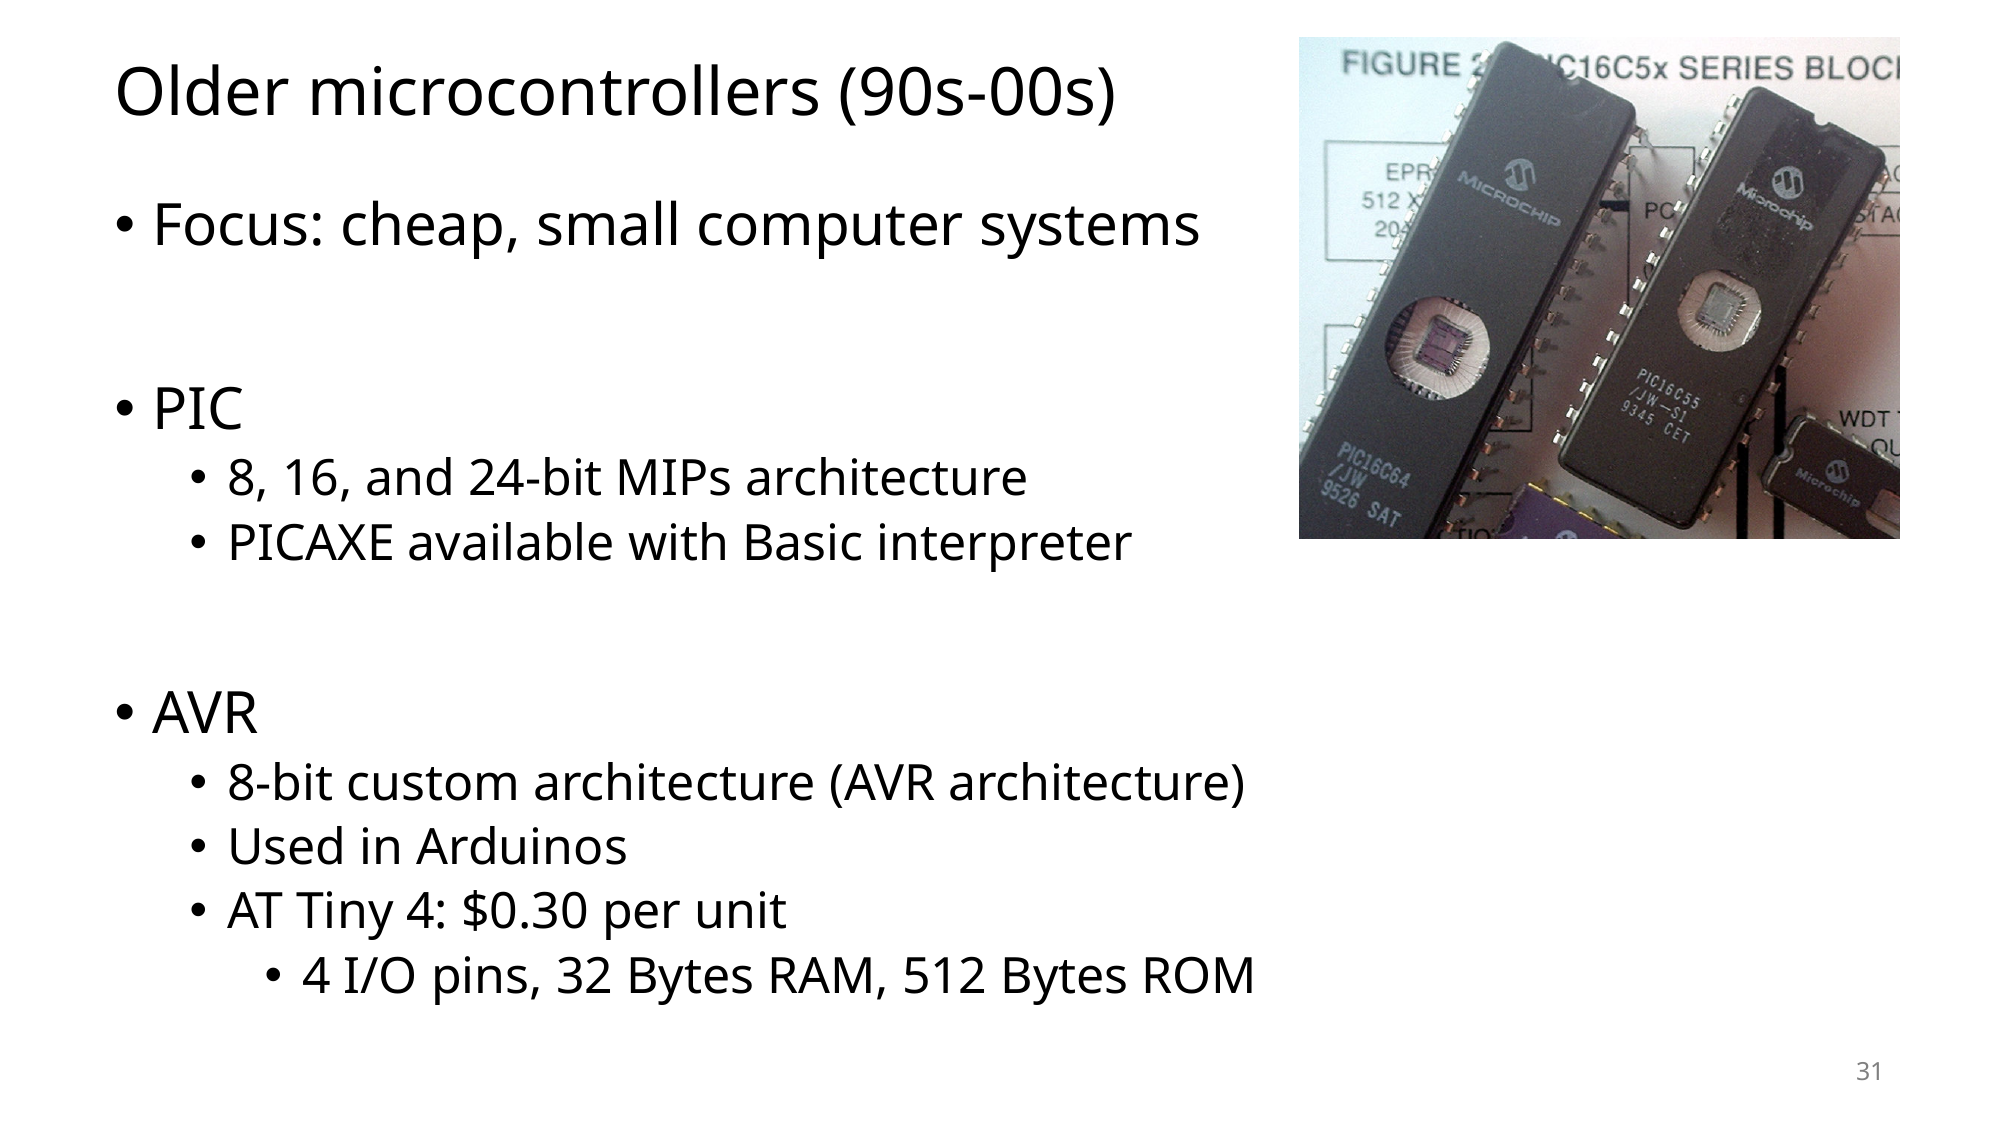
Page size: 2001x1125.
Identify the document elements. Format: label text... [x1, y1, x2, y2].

slide_number 31 [1749, 1042, 1900, 1103]
picture [1299, 37, 1900, 540]
list Focus: cheap, small computer systems PIC 8, 16, and 24-bit MIPs architecture PICAXE available with Basic interpreter AVR 8-bit custom architecture (AVR architecture) Used in Arduinos AT Tiny 4: $0.30 per unit 4 I/O pins, 32 Bytes RAM, 512 Bytes ROM [99, 187, 1900, 1013]
title Older microcontrollers (90s-00s) [99, 37, 1299, 150]
